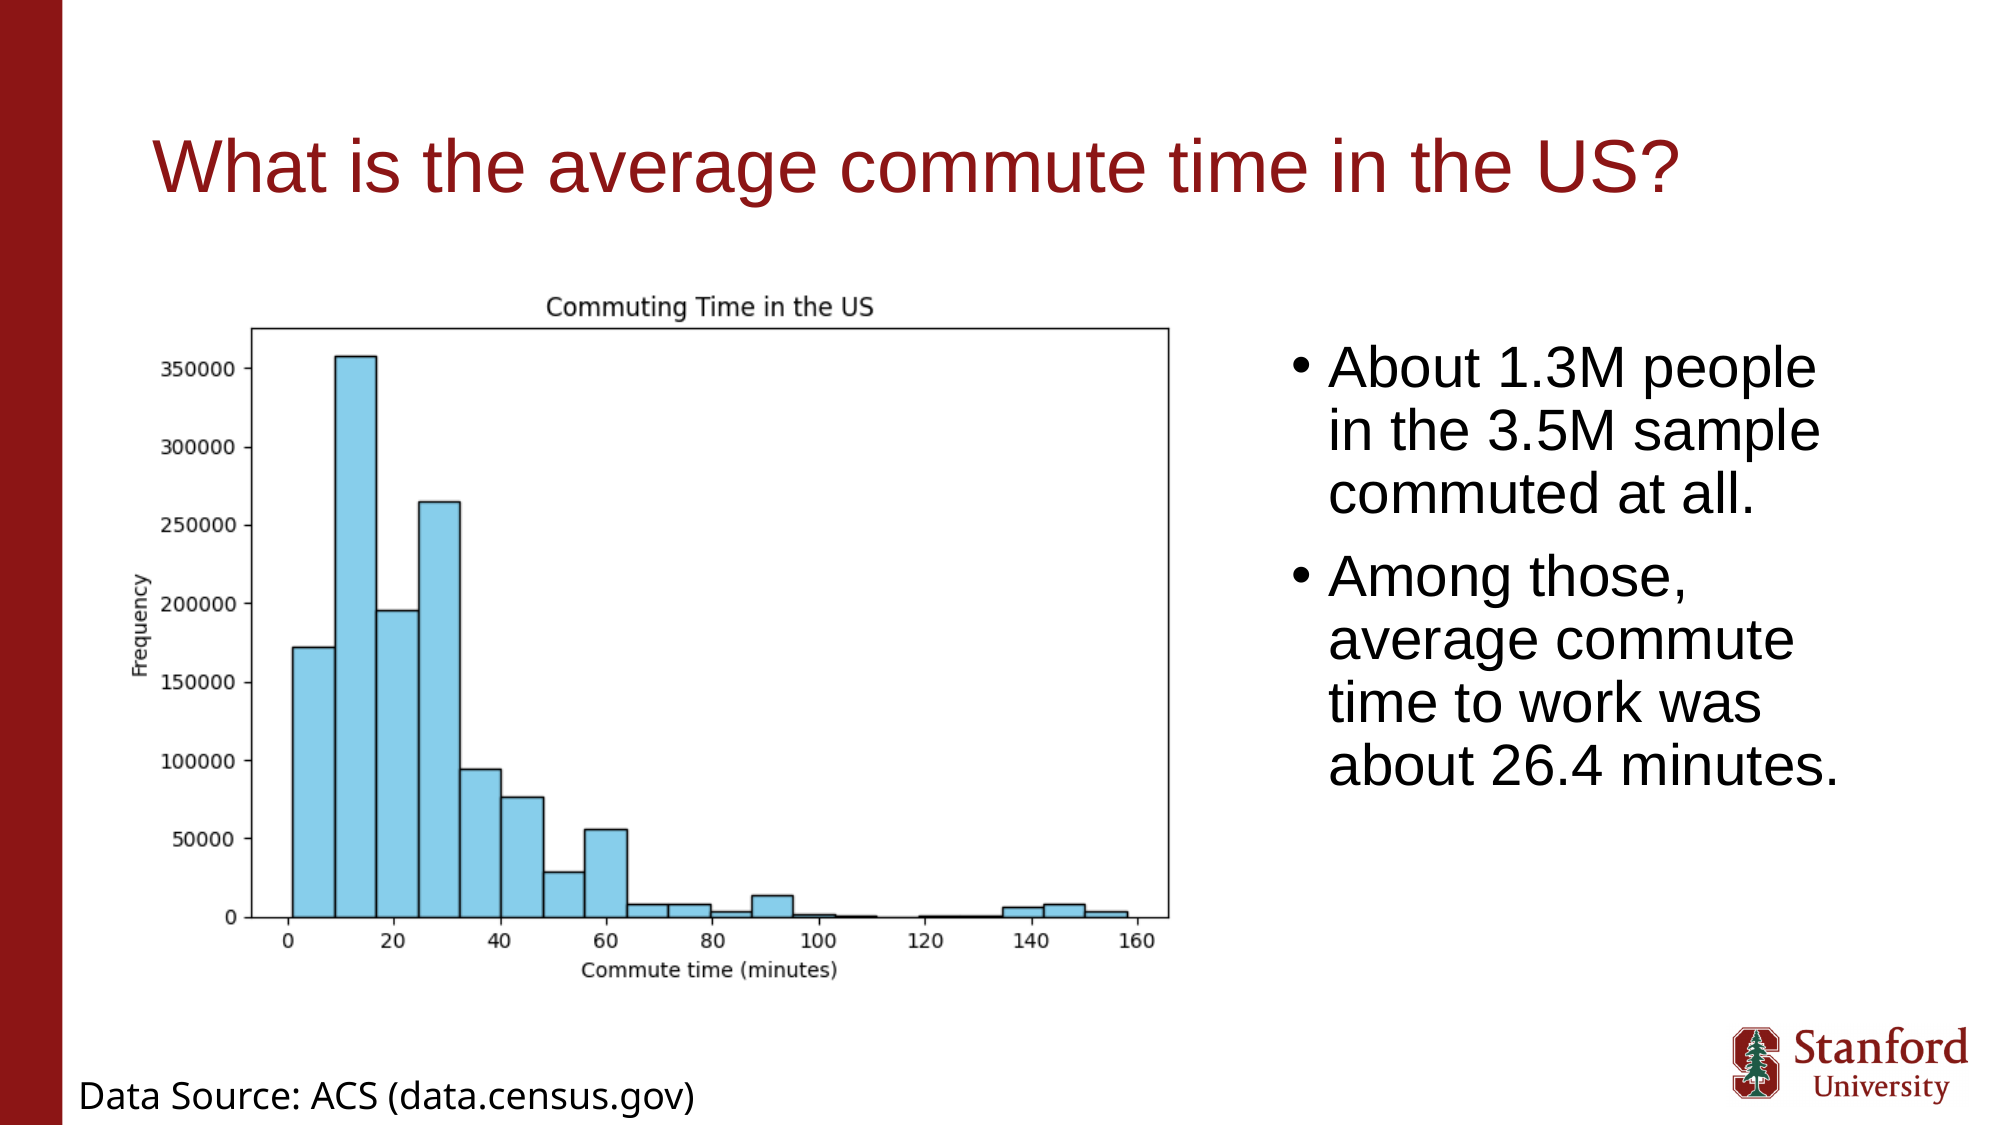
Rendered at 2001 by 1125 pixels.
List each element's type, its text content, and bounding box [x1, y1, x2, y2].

text_box Data Source: ACS (data.census.gov) [63, 1064, 710, 1125]
picture [103, 236, 1287, 1001]
list About 1.3M people in the 3.5M sample commuted at all. Among those, average commute time to work was about 26.4 minutes. [1287, 329, 1863, 949]
picture [1726, 1023, 1969, 1107]
title What is the average commute time in the US? [137, 59, 1863, 278]
